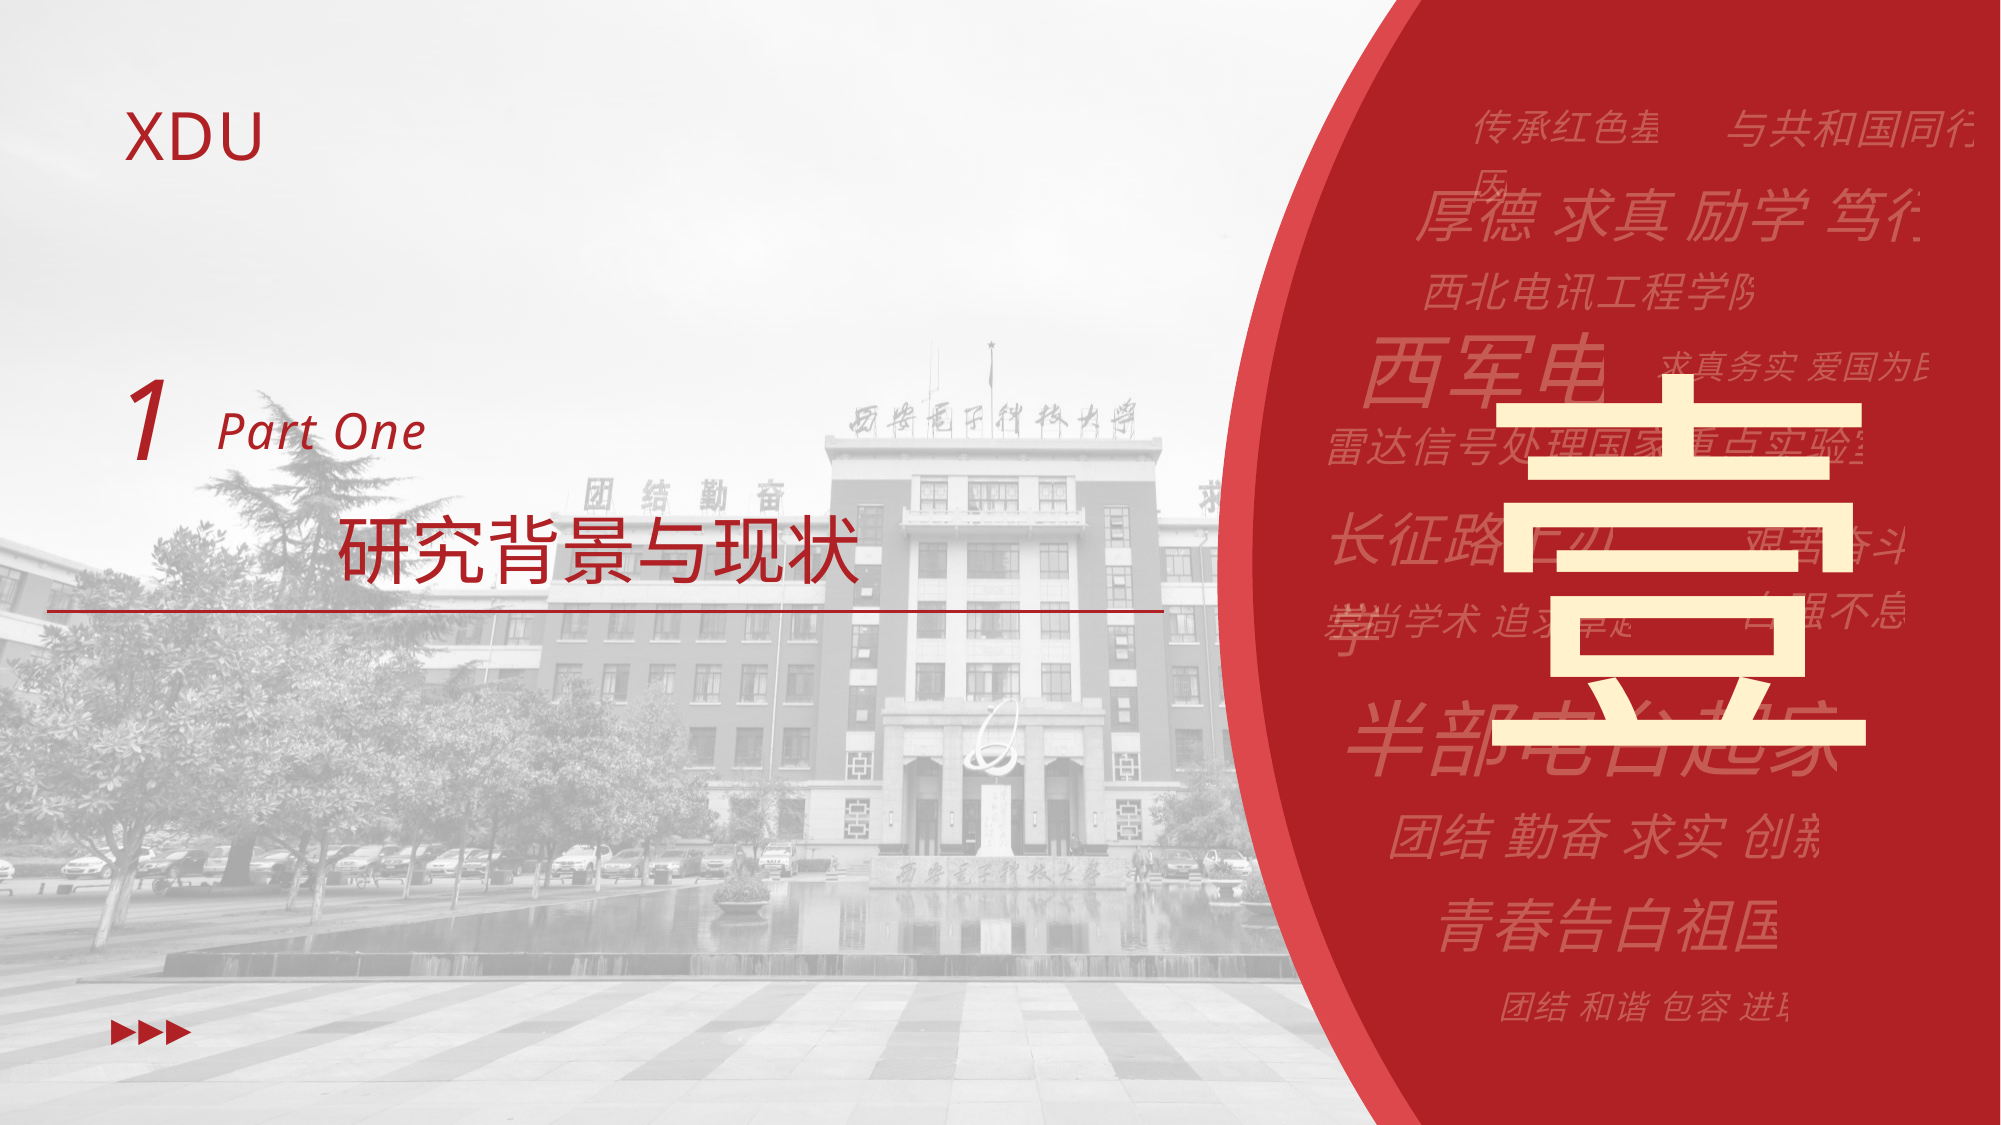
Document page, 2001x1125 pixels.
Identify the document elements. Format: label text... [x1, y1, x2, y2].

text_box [47, 300, 1165, 706]
text_box 壹 [1455, 300, 1902, 815]
